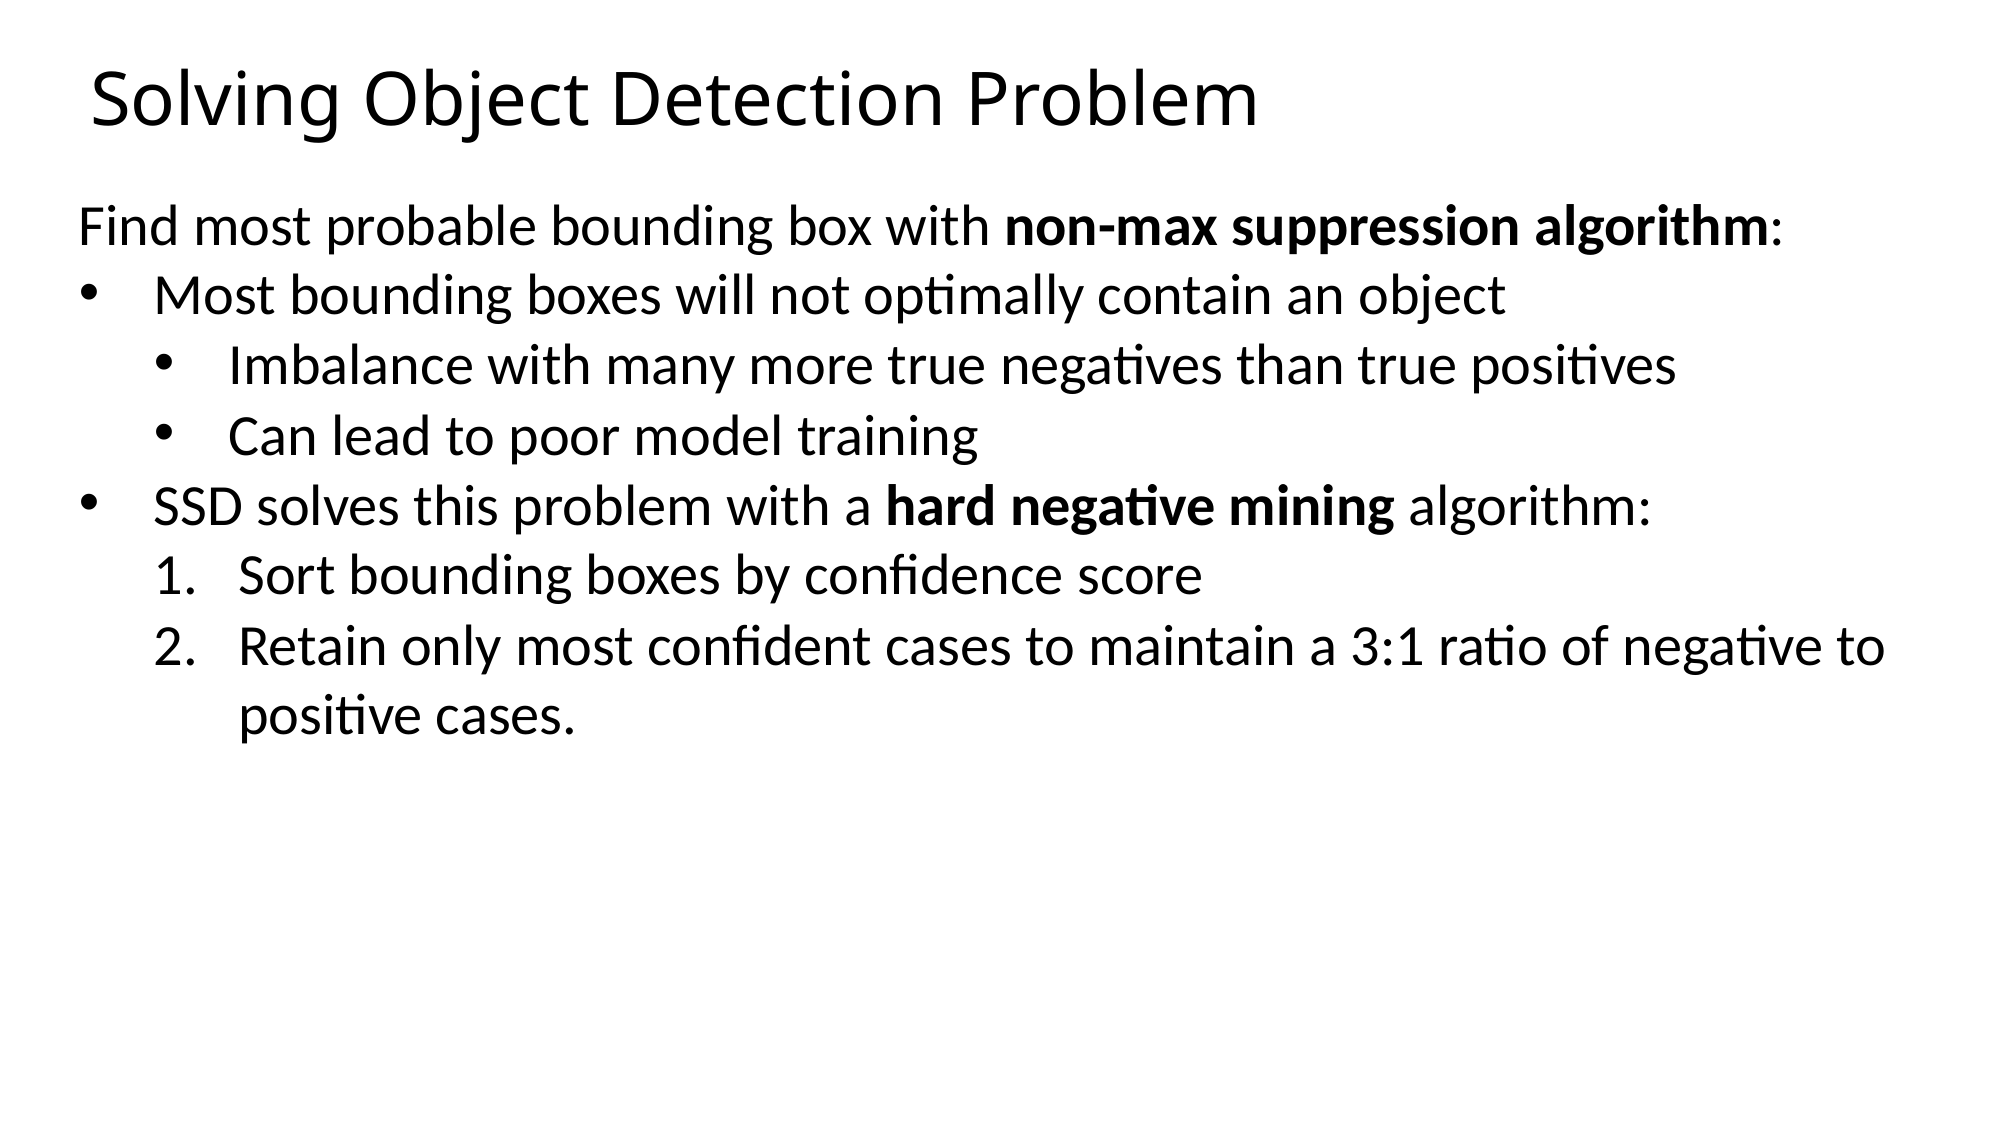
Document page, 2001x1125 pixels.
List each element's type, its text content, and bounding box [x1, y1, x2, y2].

text_box Find most probable bounding box with non-max suppression algorithm: Most bounding boxes will not optimally contain an object Imbalance with many more true negatives than true positives Can lead to poor model training SSD solves this problem with a hard negative mining algorithm: Sort bounding boxes by confidence score Retain only most confident cases to maintain a 3:1 ratio of negative to positive cases. [64, 179, 1915, 894]
text_box Solving Object Detection Problem [75, 54, 1966, 150]
